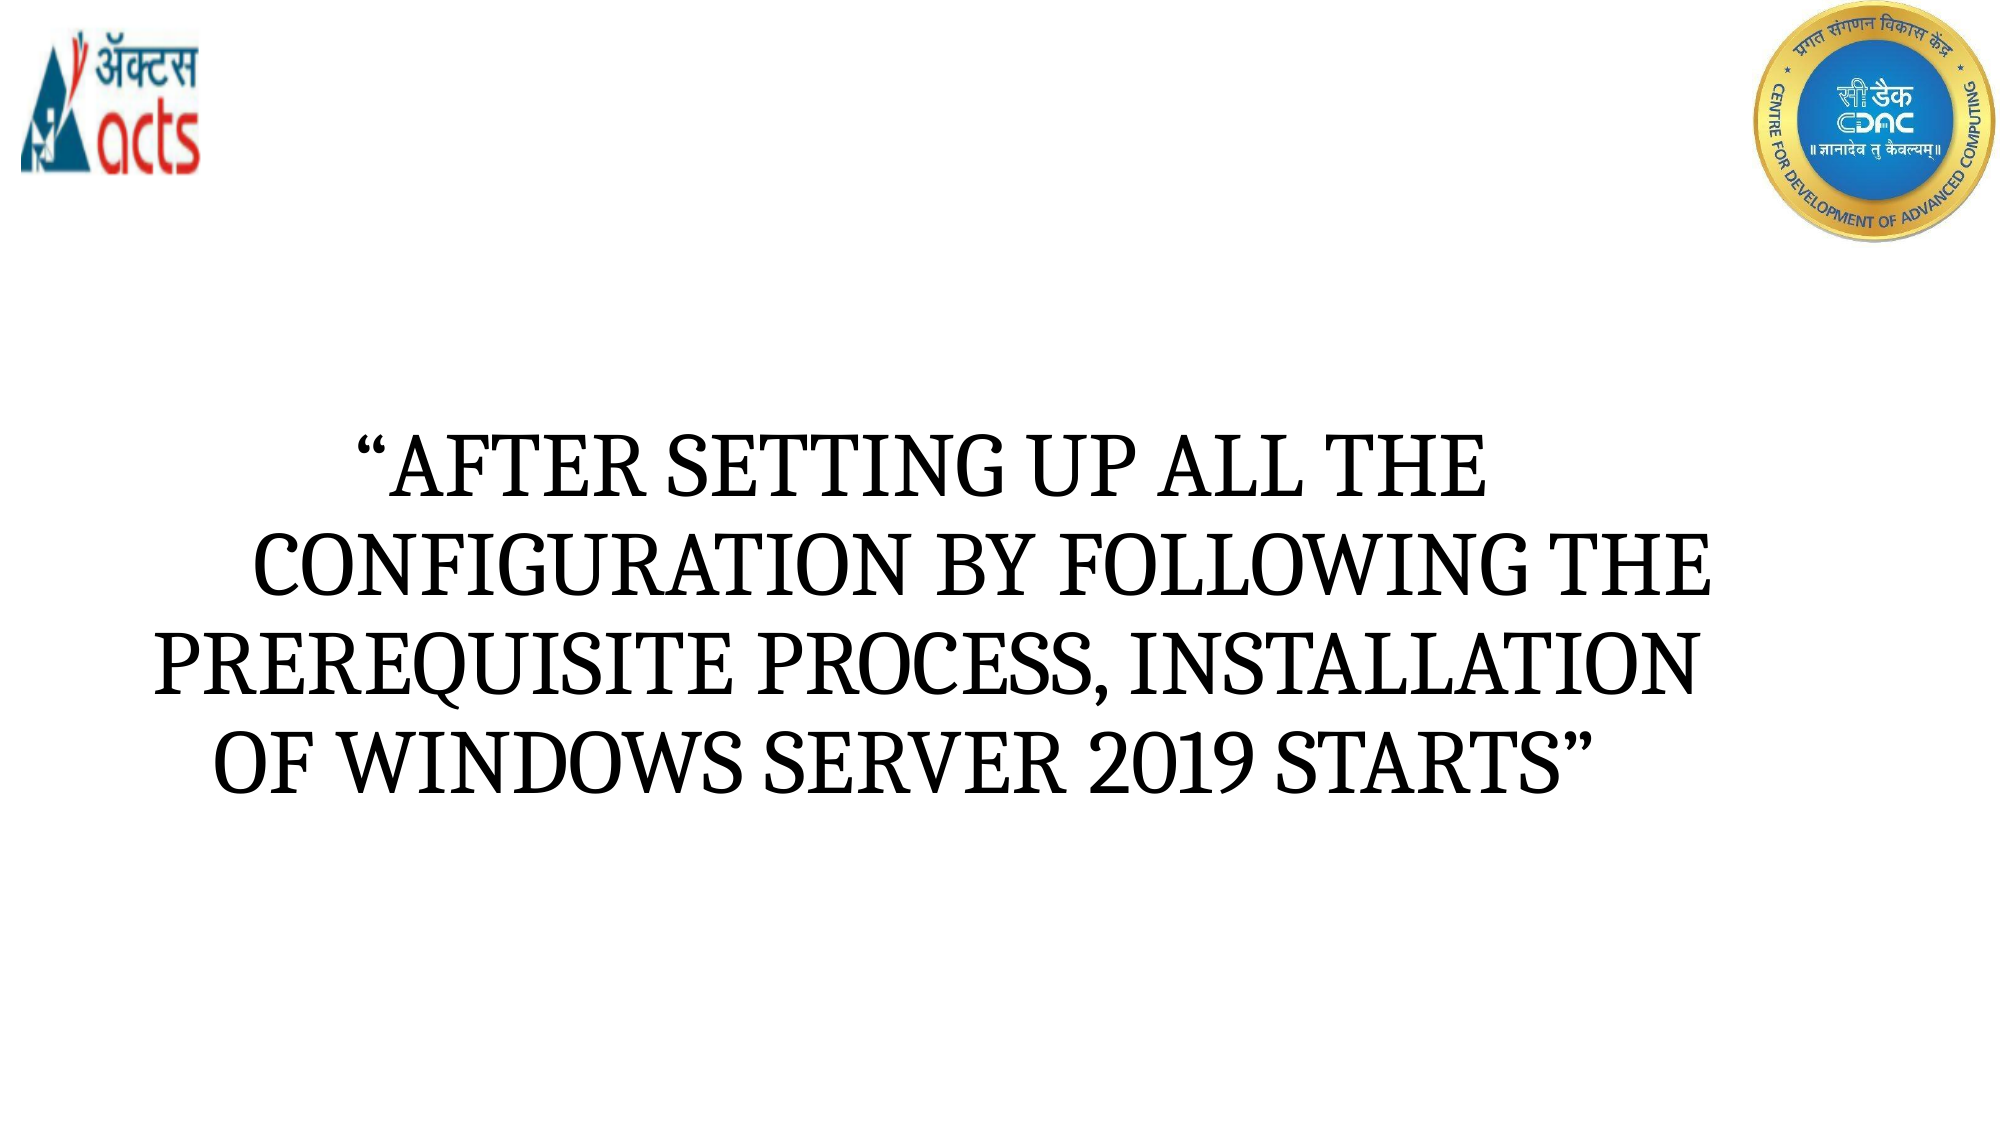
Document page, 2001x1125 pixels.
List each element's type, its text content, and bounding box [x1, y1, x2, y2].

picture [1752, 0, 2000, 248]
list “AFTER SETTING UP ALL THE CONFIGURATION BY FOLLOWING THE PREREQUISITE PROCESS, INSTALLATION OF WINDOWS SERVER 2019 STARTS” [137, 299, 1863, 1014]
picture [21, 13, 210, 185]
